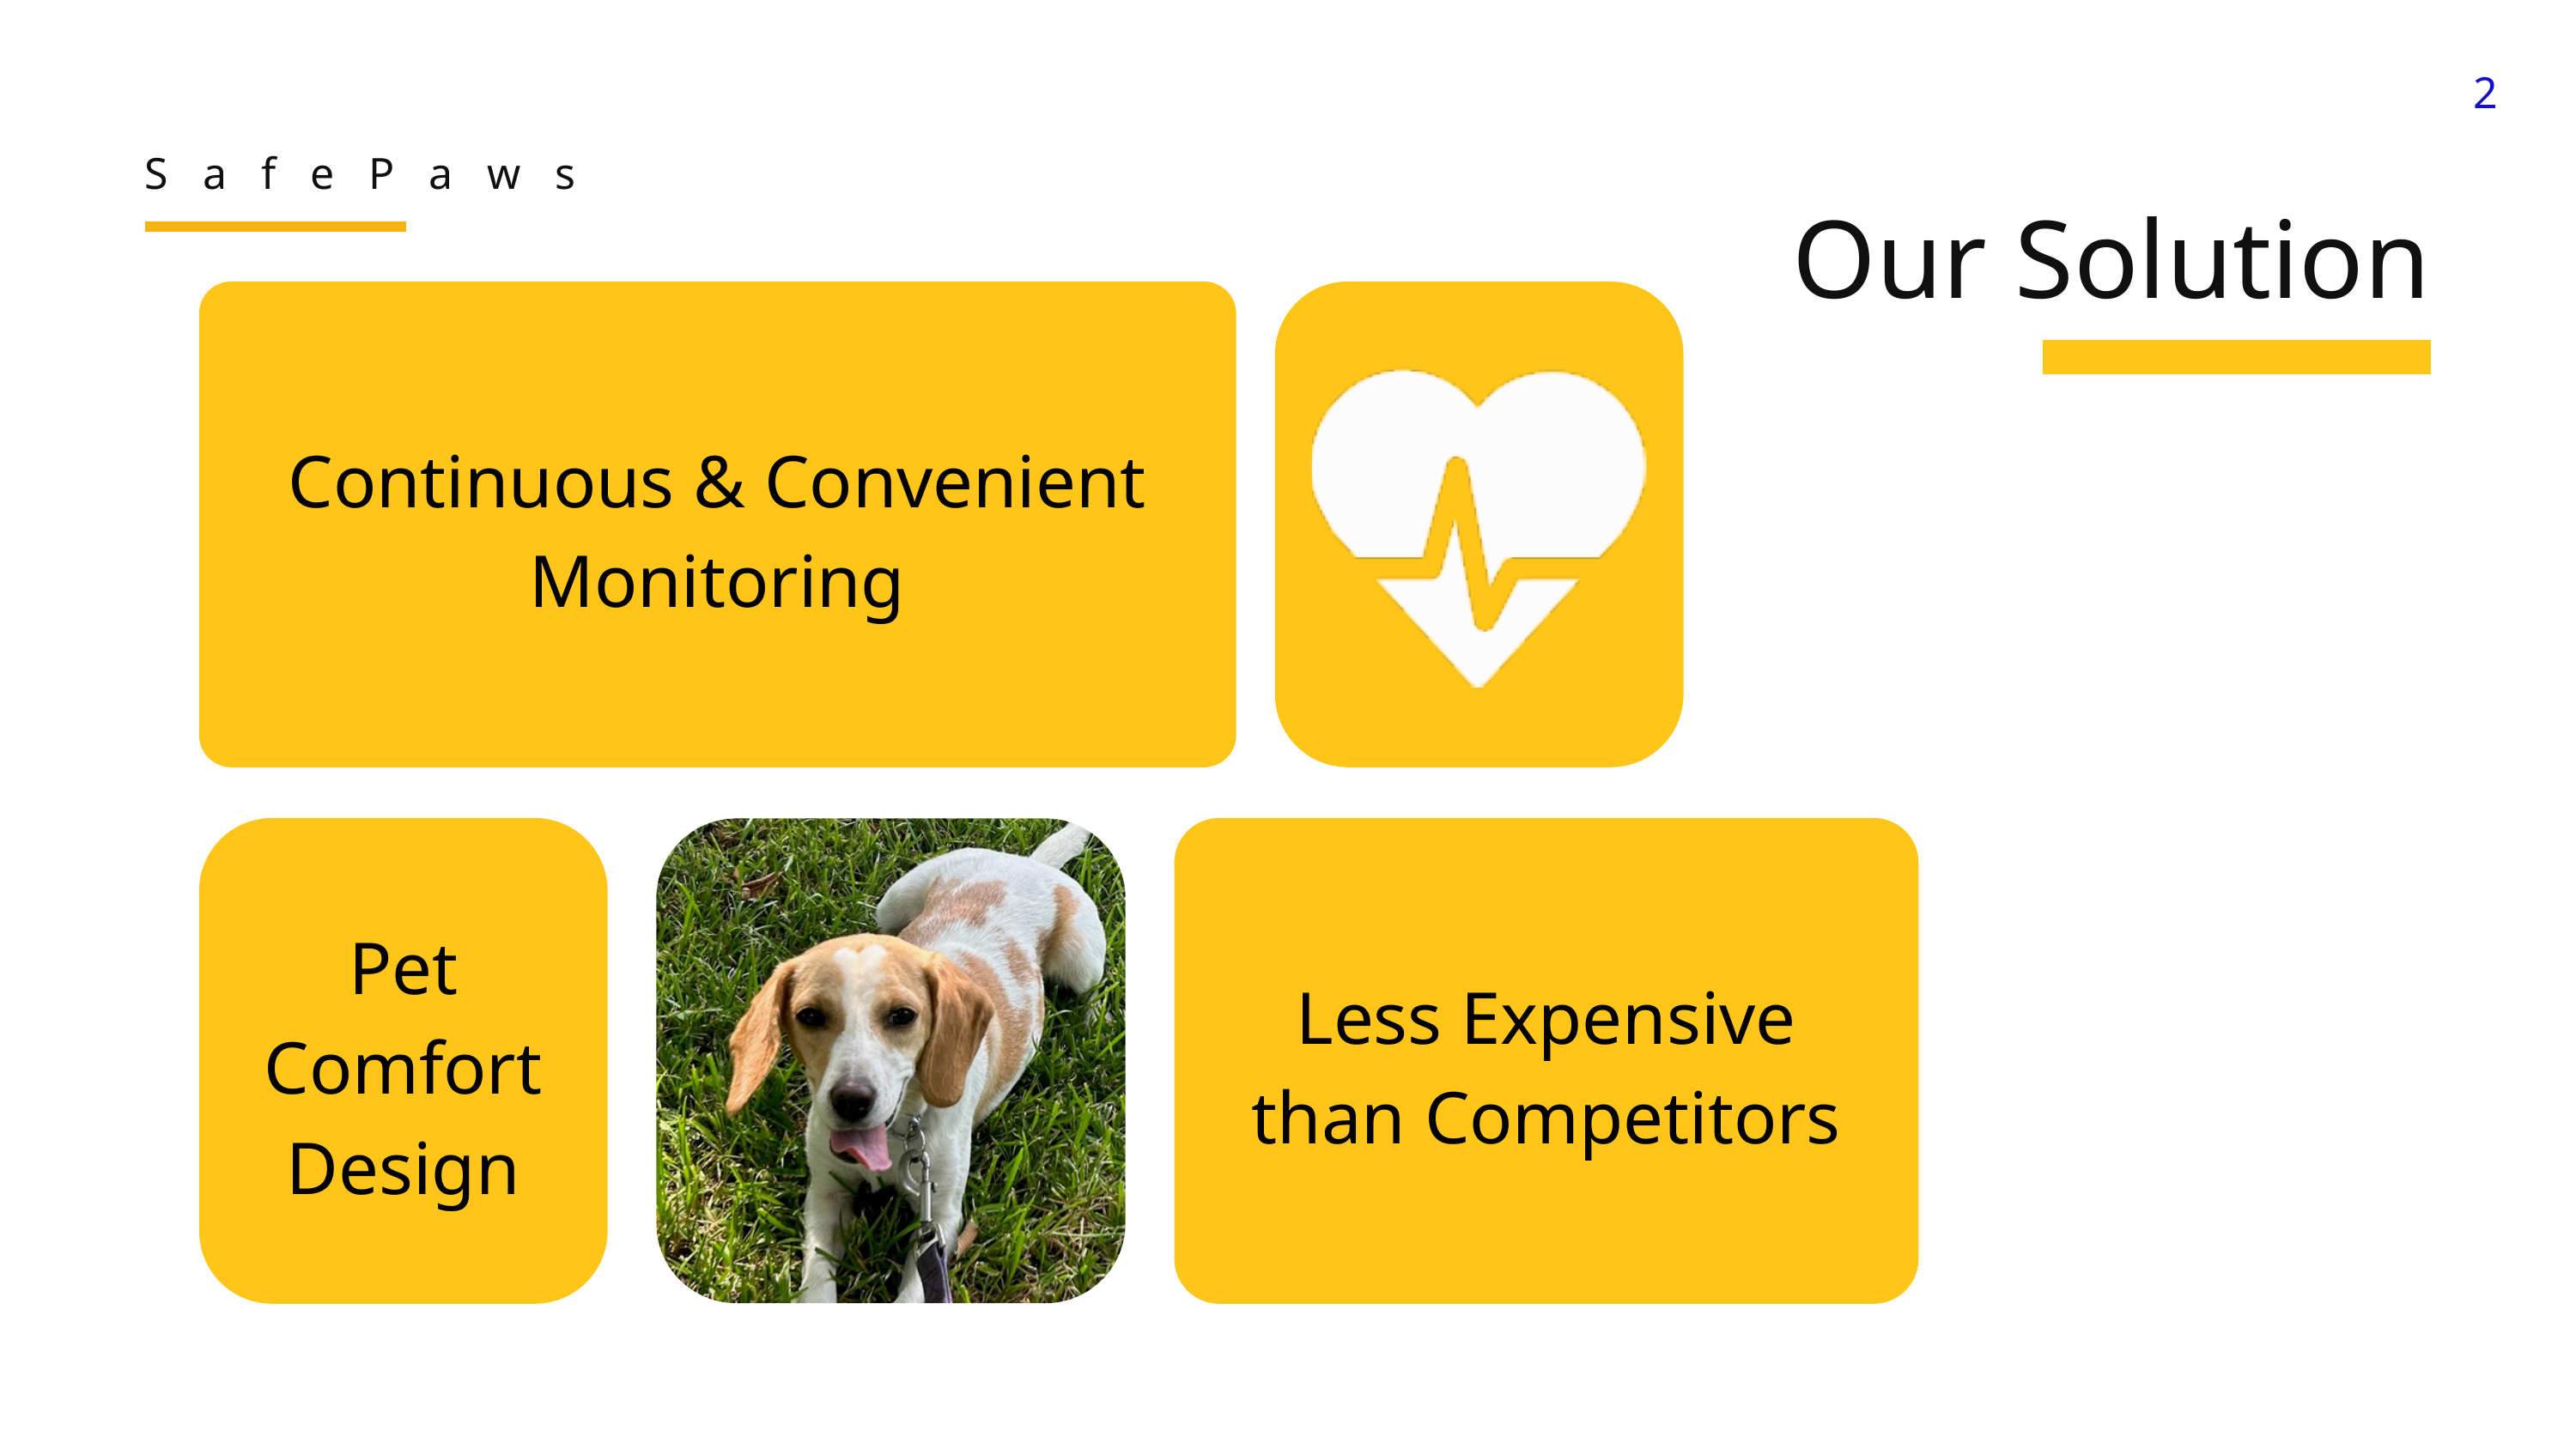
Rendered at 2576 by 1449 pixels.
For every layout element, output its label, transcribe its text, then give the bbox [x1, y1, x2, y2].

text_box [655, 817, 1127, 1304]
text_box SafePaws [144, 137, 778, 198]
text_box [2042, 339, 2432, 375]
text_box 2 [2472, 57, 2499, 118]
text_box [1274, 281, 1684, 768]
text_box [1174, 817, 1919, 1304]
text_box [198, 281, 1236, 768]
text_box Our Solution [1635, 169, 2432, 320]
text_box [198, 817, 608, 1304]
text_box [144, 221, 407, 232]
